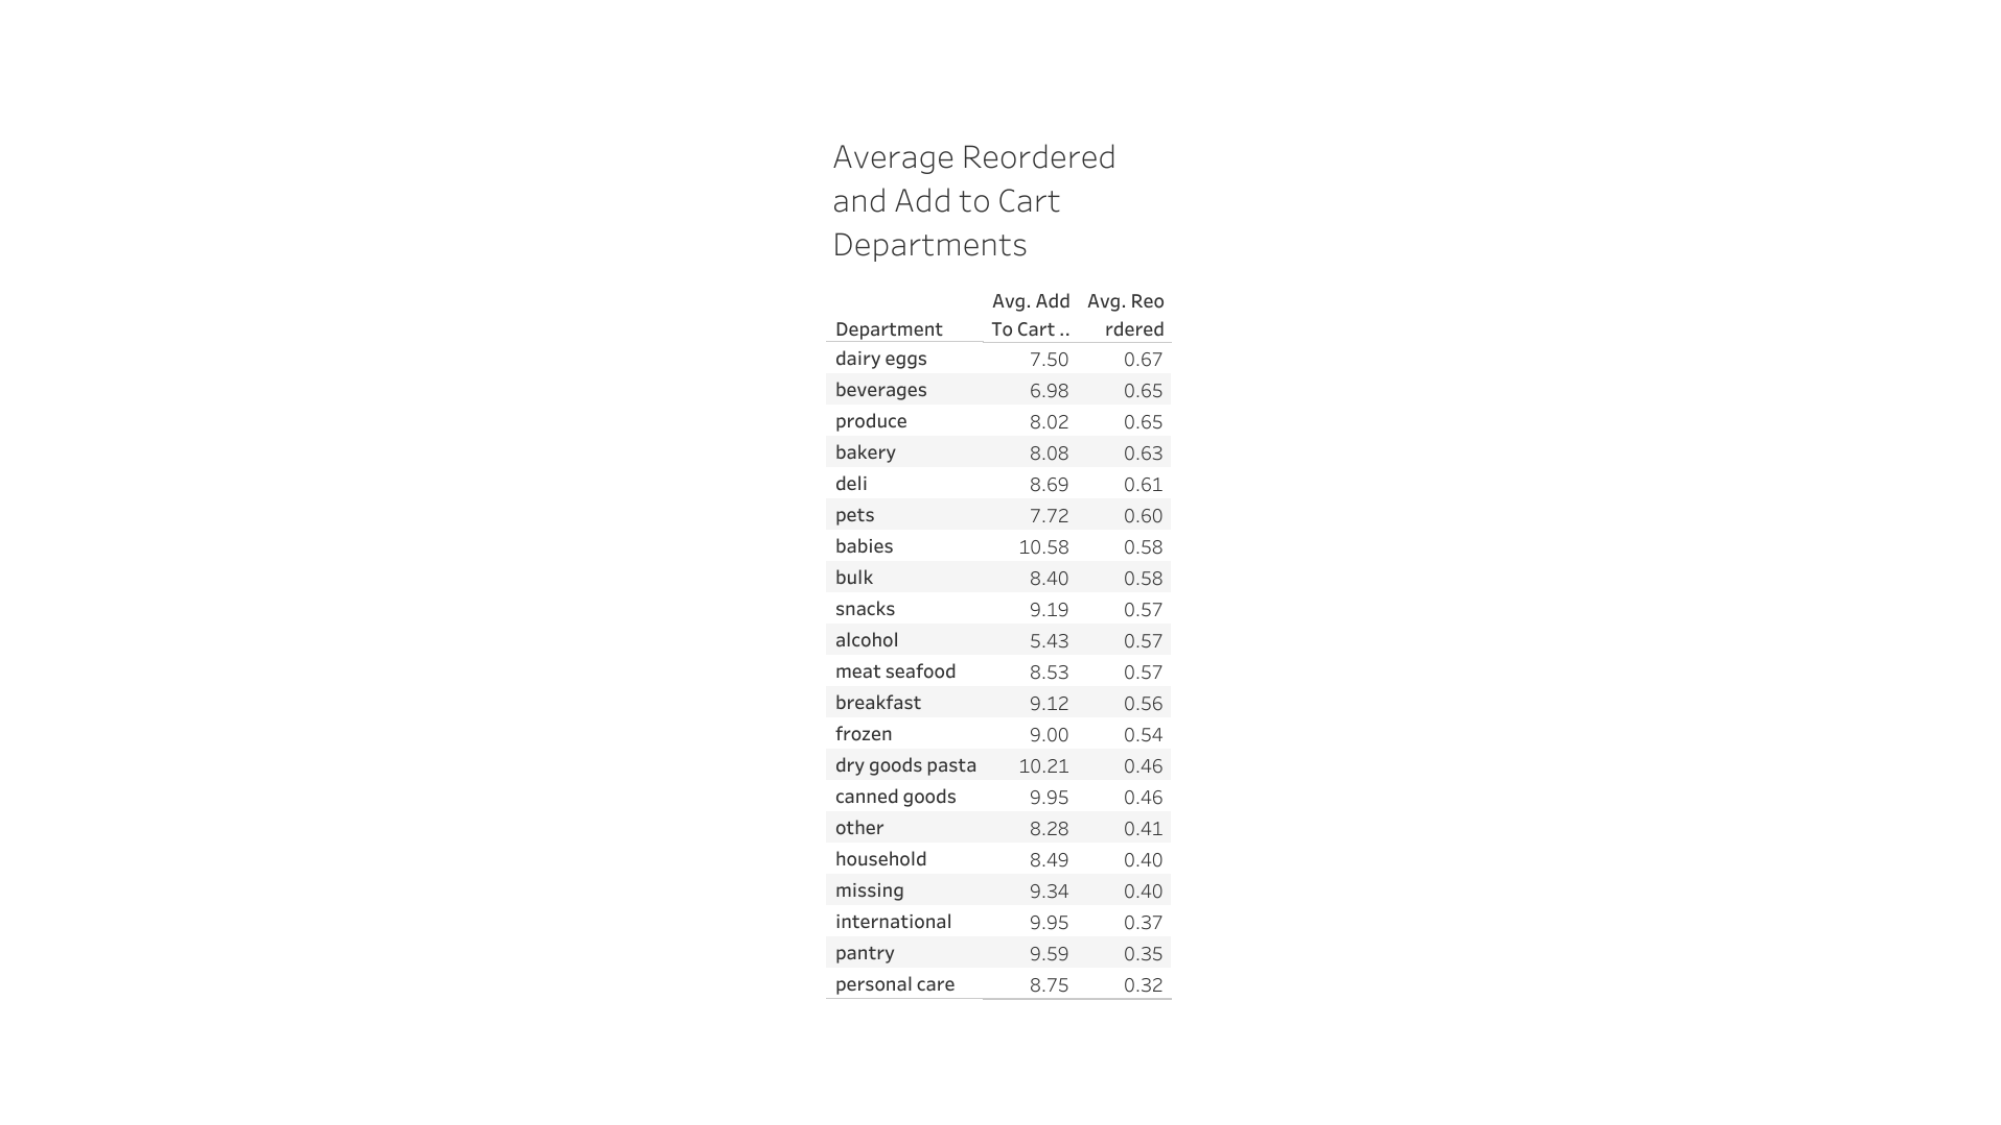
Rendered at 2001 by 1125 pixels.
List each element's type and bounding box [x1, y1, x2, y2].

picture [826, 124, 1174, 1001]
